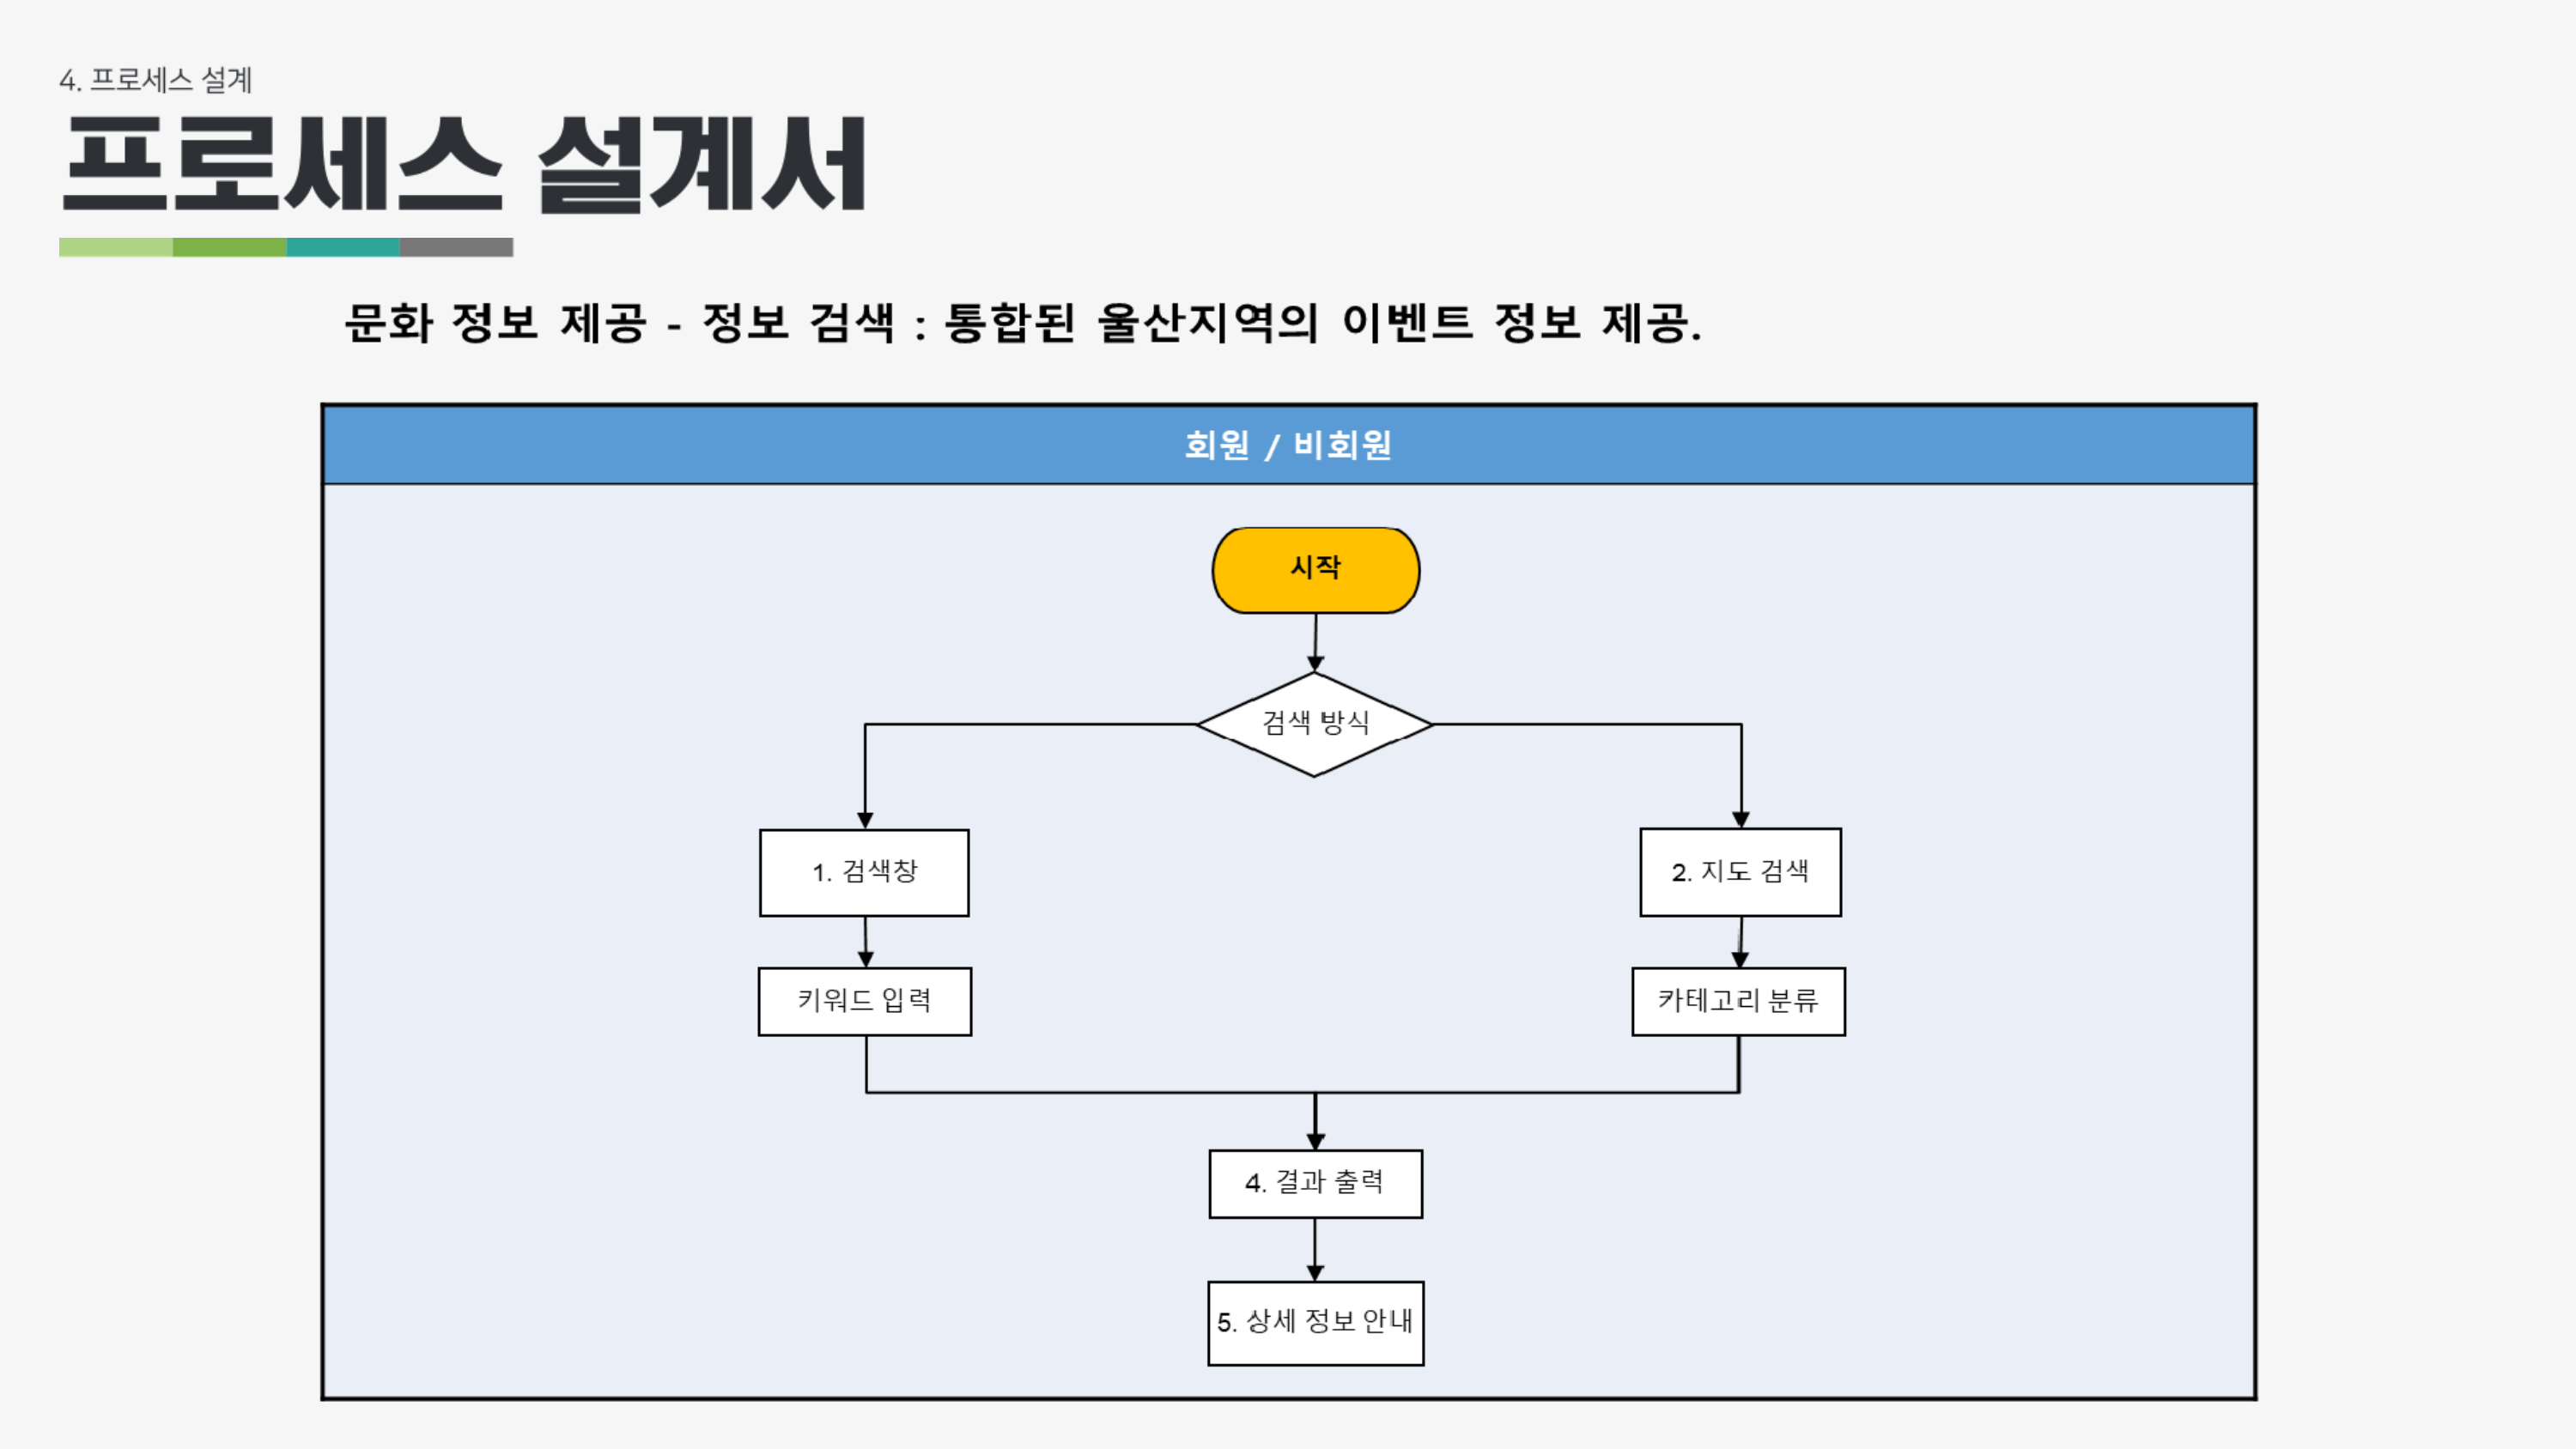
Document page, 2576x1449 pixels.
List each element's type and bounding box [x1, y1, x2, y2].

text_box [315, 282, 2260, 1405]
text_box [59, 238, 514, 258]
picture [42, 57, 915, 265]
